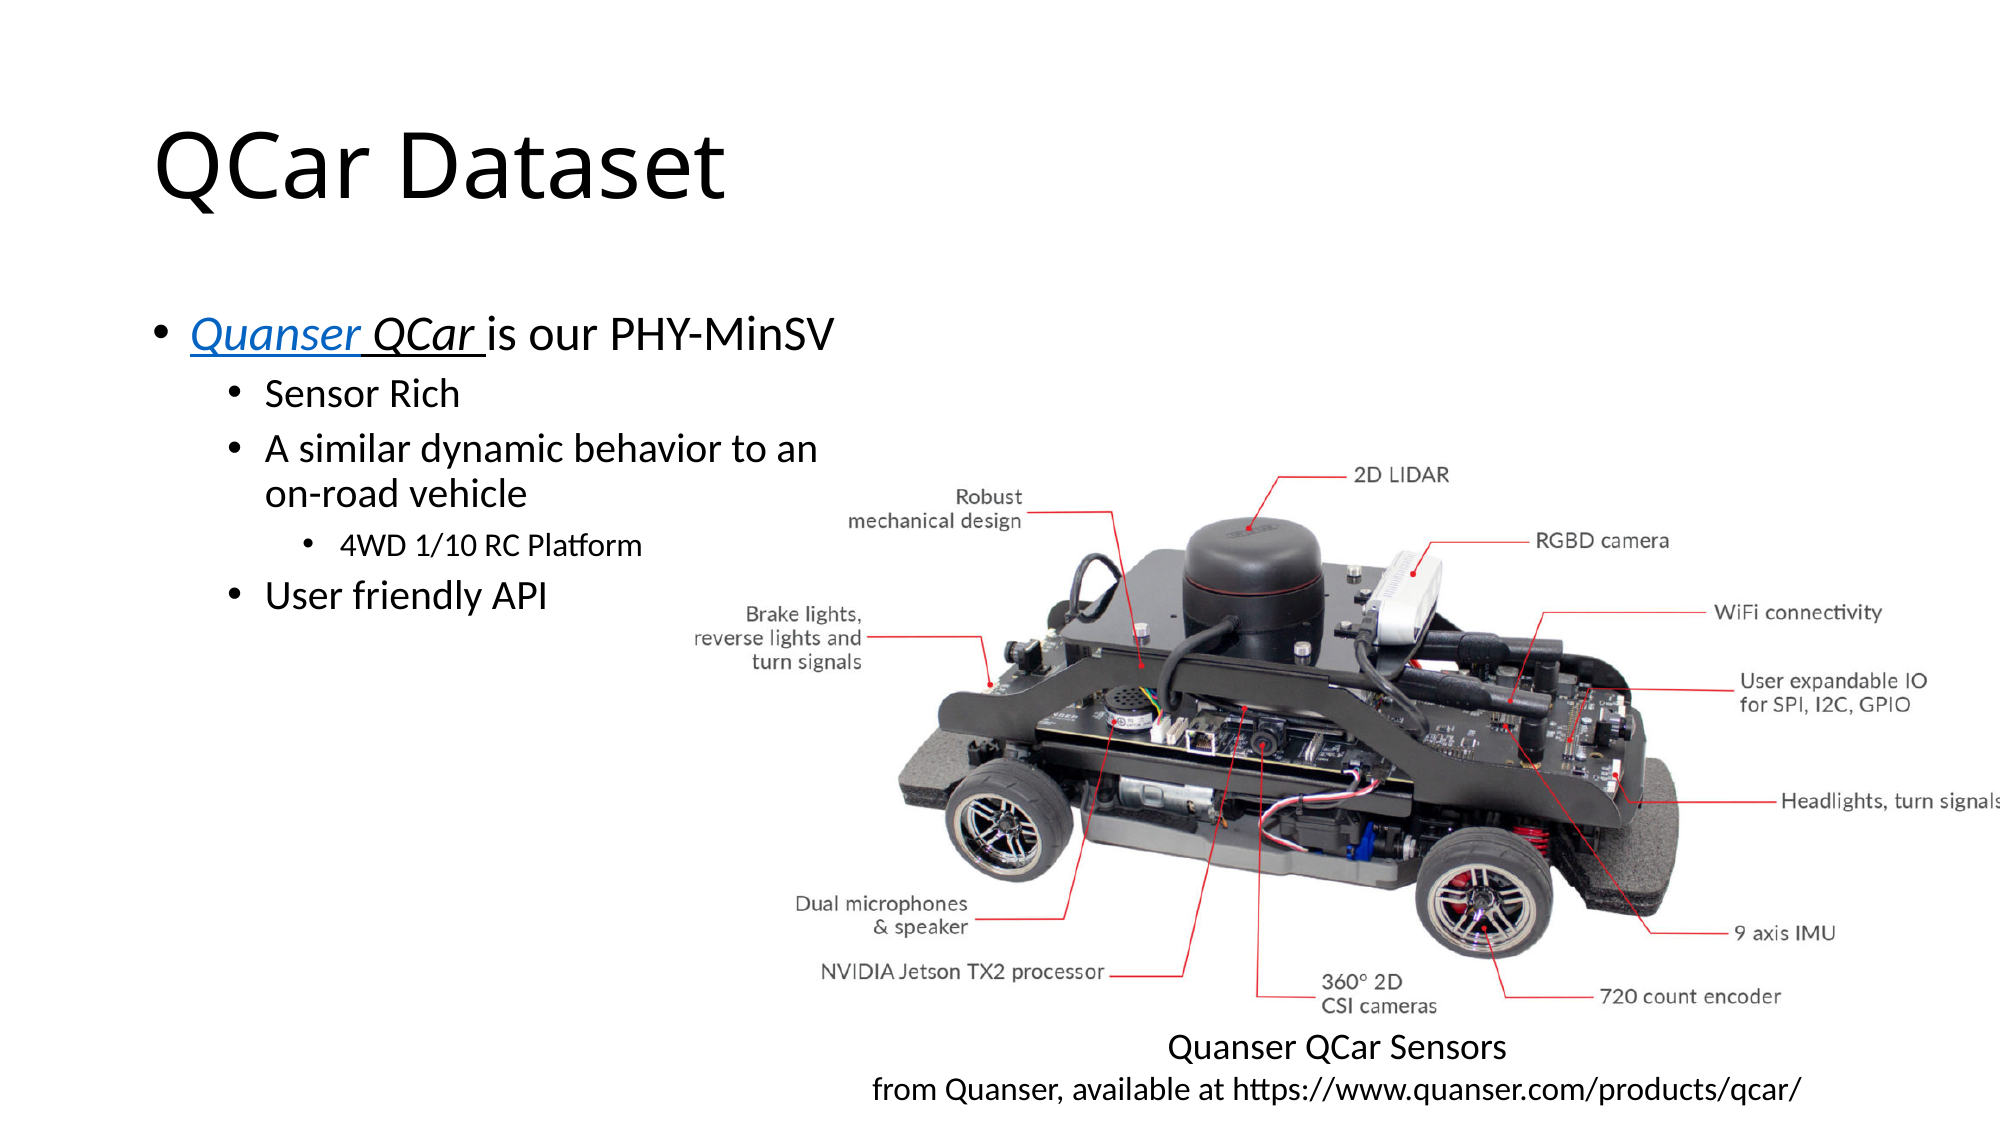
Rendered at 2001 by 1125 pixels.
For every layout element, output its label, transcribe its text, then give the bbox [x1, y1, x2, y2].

list Quanser QCar is our PHY-MinSV Sensor Rich A similar dynamic behavior to an on-road vehicle 4WD 1/10 RC Platform User friendly API [137, 299, 878, 1014]
title QCar Dataset [137, 59, 1863, 278]
picture [684, 455, 2000, 1026]
text_box Quanser QCar Sensors from Quanser, available at https://www.quanser.com/products/qcar/ [857, 1026, 1818, 1115]
